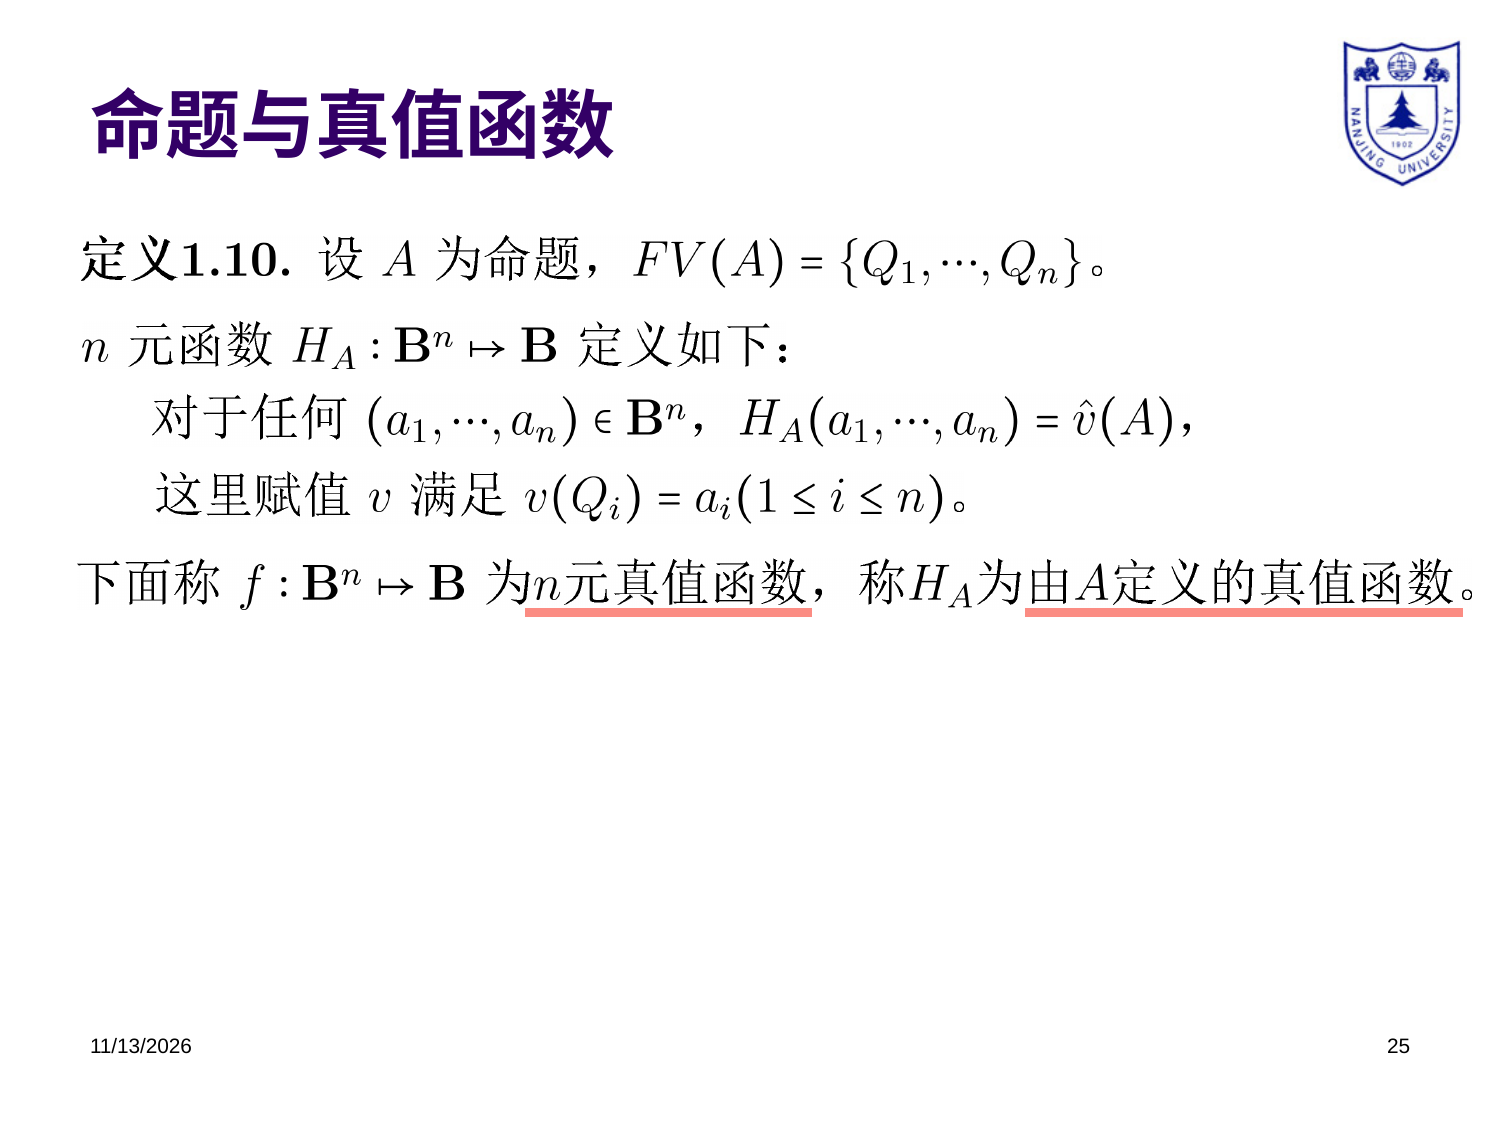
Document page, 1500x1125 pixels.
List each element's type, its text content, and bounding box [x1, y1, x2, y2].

slide_number 25 [1074, 1025, 1425, 1100]
title 命题与真值函数 [75, 20, 1313, 175]
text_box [150, 389, 1192, 452]
picture [1337, 37, 1467, 189]
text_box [74, 554, 1474, 613]
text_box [79, 230, 1104, 293]
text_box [154, 467, 966, 529]
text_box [80, 317, 789, 374]
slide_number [75, 1025, 425, 1100]
